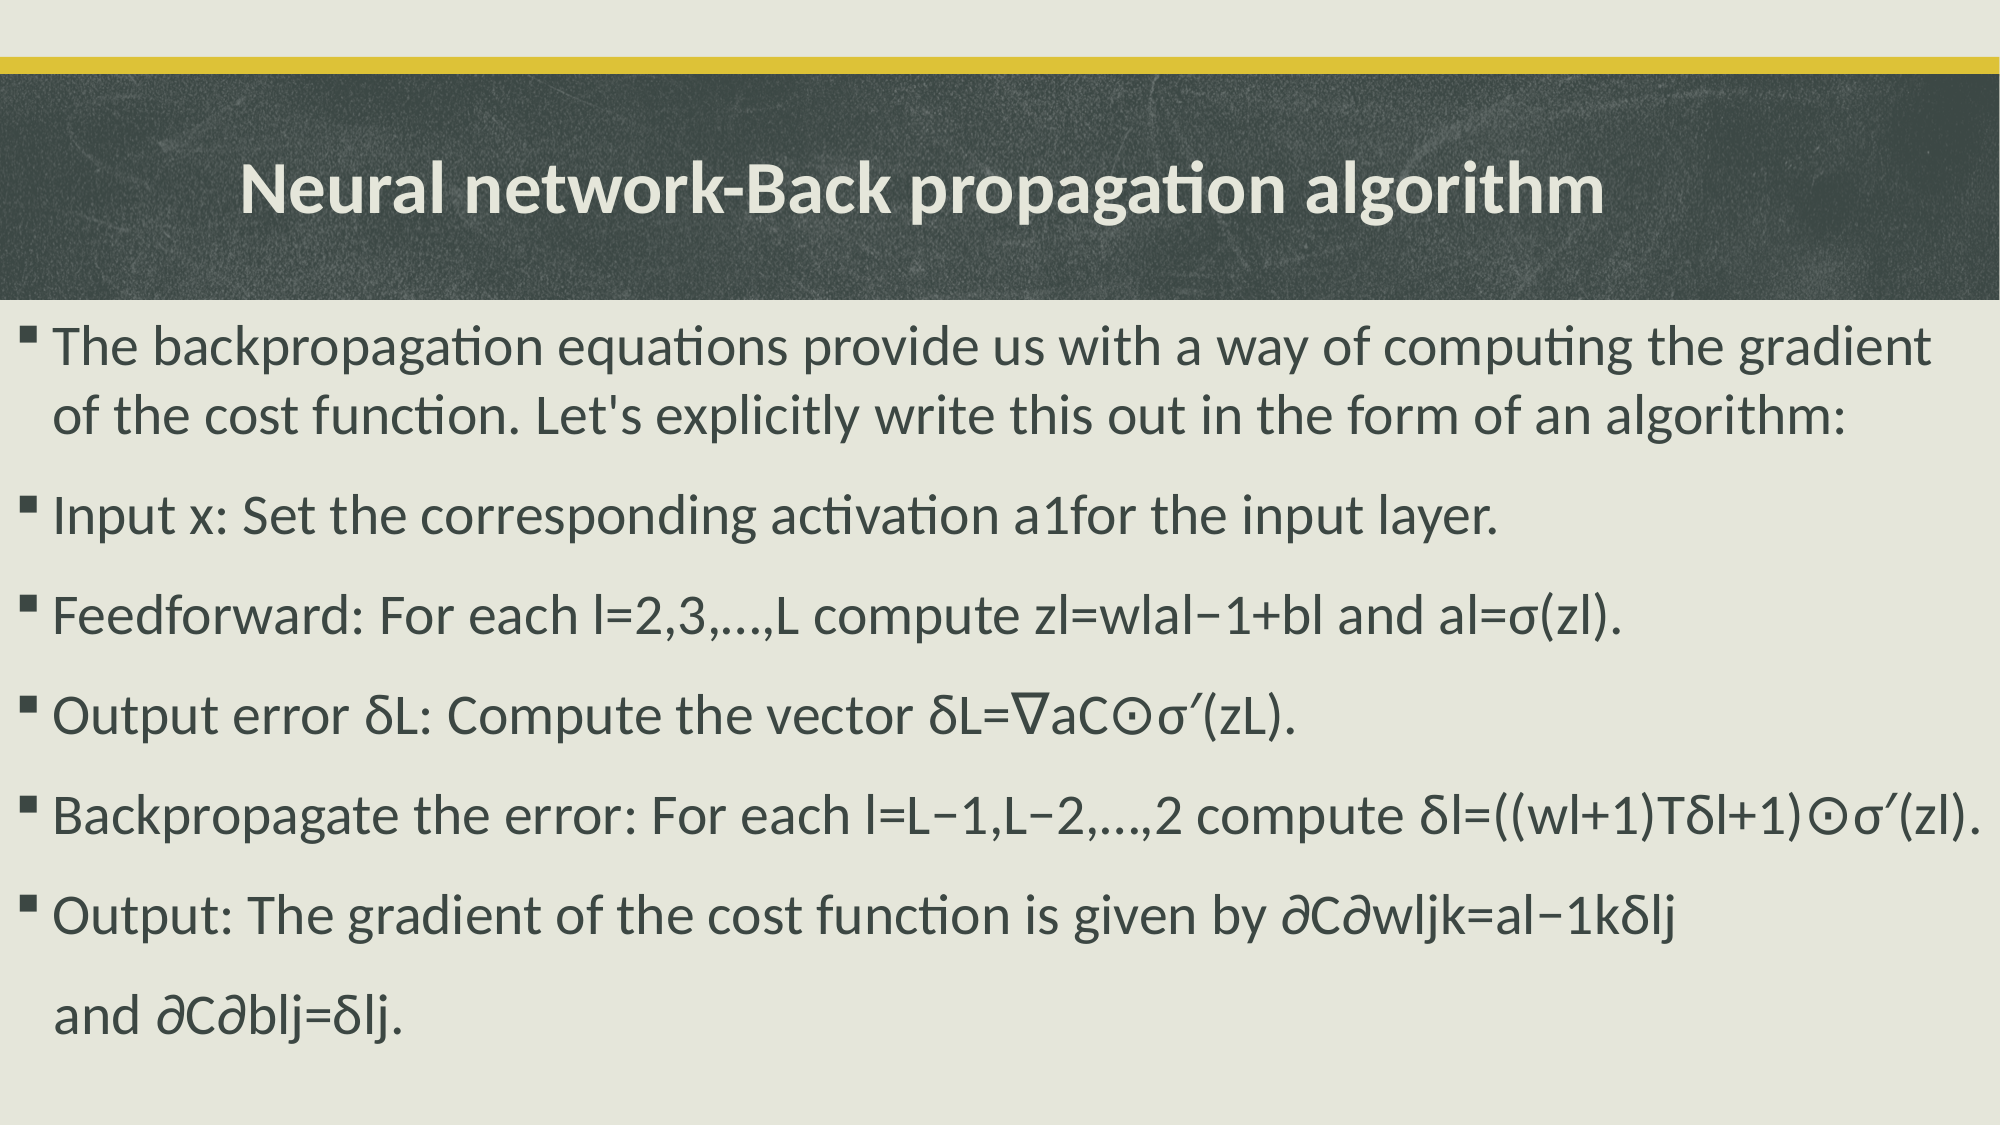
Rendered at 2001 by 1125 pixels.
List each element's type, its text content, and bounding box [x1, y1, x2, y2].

picture [0, 74, 2000, 299]
title Neural network-Back propagation algorithm [210, 76, 1790, 299]
list The backpropagation equations provide us with a way of computing the gradient of the cost function. Let's explicitly write this out in the form of an algorithm: Input x: Set the corresponding activation a1for the input layer. Feedforward: For each l=2,3,…,L compute zl=wlal−1+bl and al=σ(zl). Output error δL: Compute the vector δL=∇aC⊙σ′(zL). Backpropagate the error: For each l=L−1,L−2,…,2 compute δl=((wl+1)Tδl+1)⊙σ′(zl). Output: The gradient of the cost function is given by ∂C∂wljk=al−1kδlj and ∂C∂blj=δlj. [0, 299, 2000, 1125]
